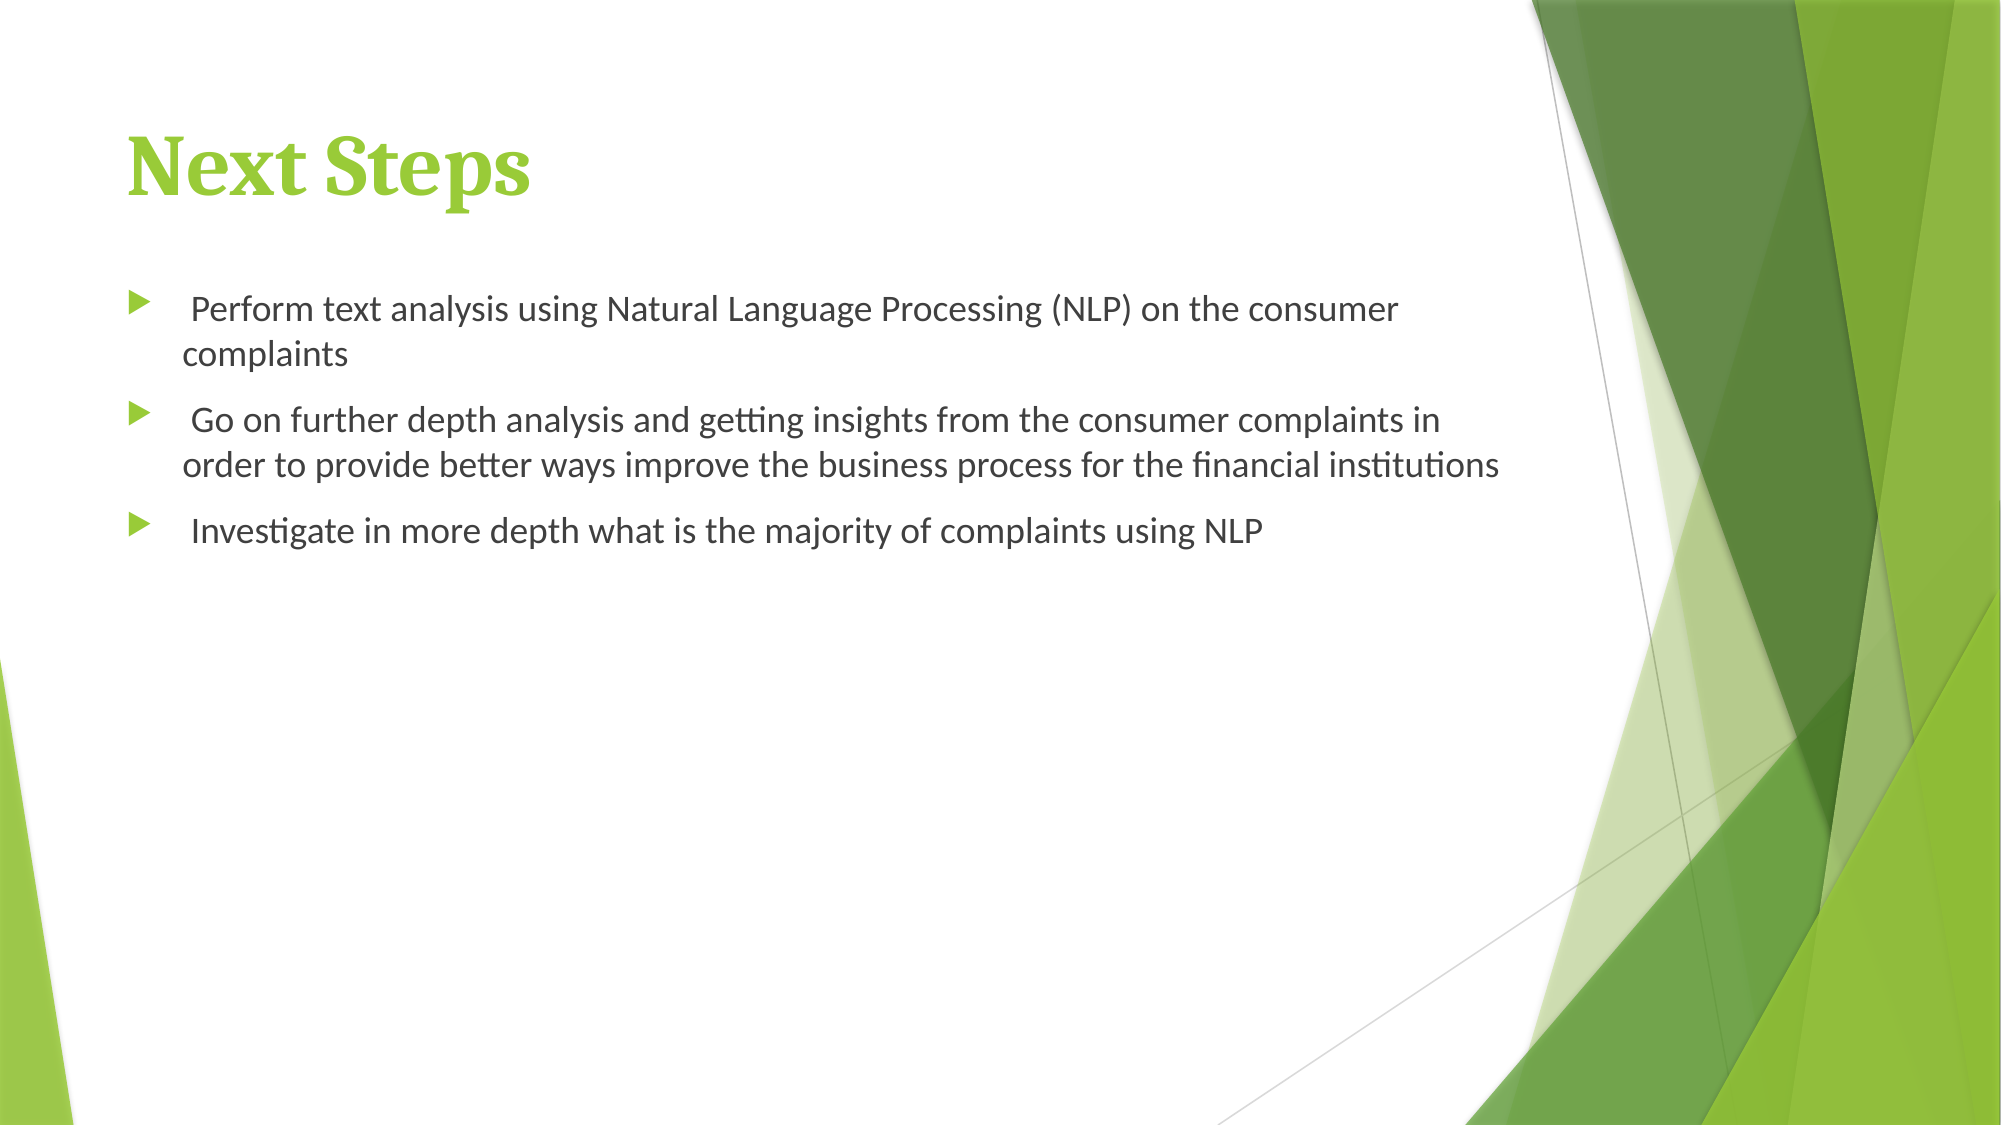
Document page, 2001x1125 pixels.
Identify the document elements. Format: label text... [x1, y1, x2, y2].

title Next Steps [111, 99, 1522, 276]
list Perform text analysis using Natural Language Processing (NLP) on the consumer complaints Go on further depth analysis and getting insights from the consumer complaints in order to provide better ways improve the business process for the financial institutions Investigate in more depth what is the majority of complaints using NLP [111, 276, 1522, 848]
